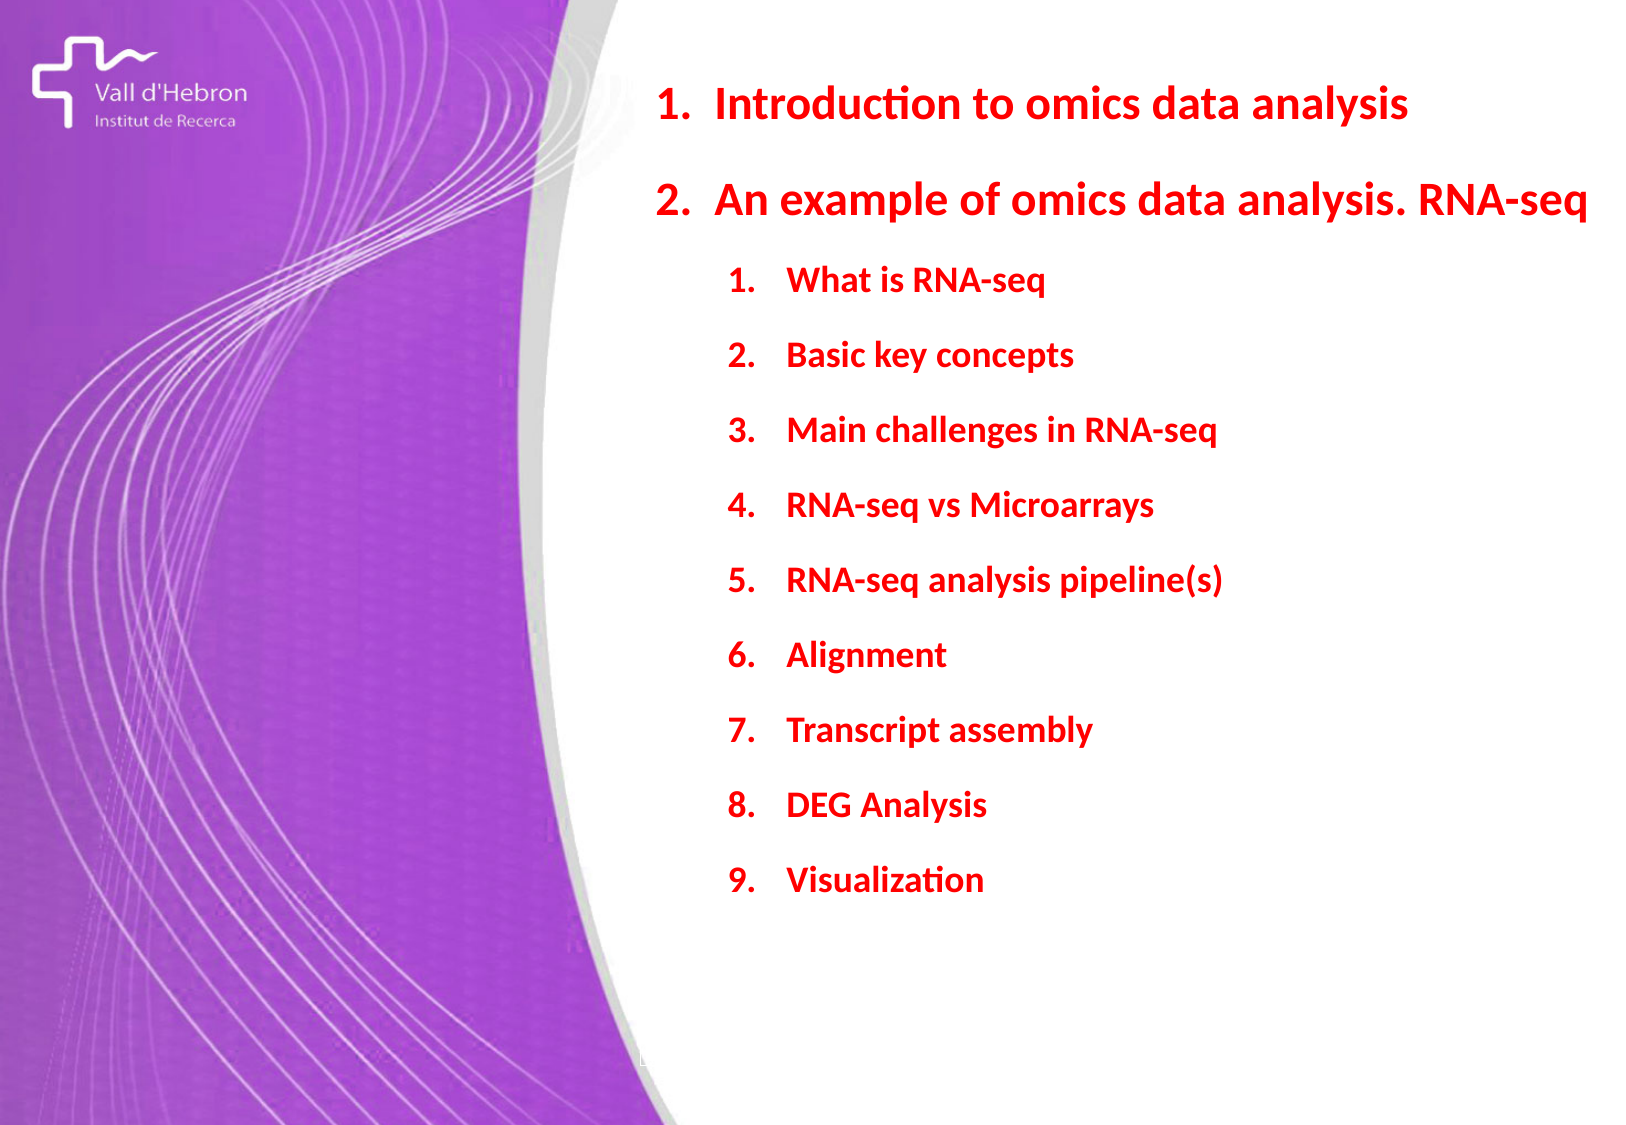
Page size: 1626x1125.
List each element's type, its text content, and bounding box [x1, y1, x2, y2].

list Introduction to omics data analysis An example of omics data analysis. RNA-seq What is RNA-seq Basic key concepts Main challenges in RNA-seq RNA-seq vs Microarrays RNA-seq analysis pipeline(s) Alignment Transcript assembly DEG Analysis Visualization [640, 35, 1625, 1066]
picture [0, 0, 1626, 1125]
